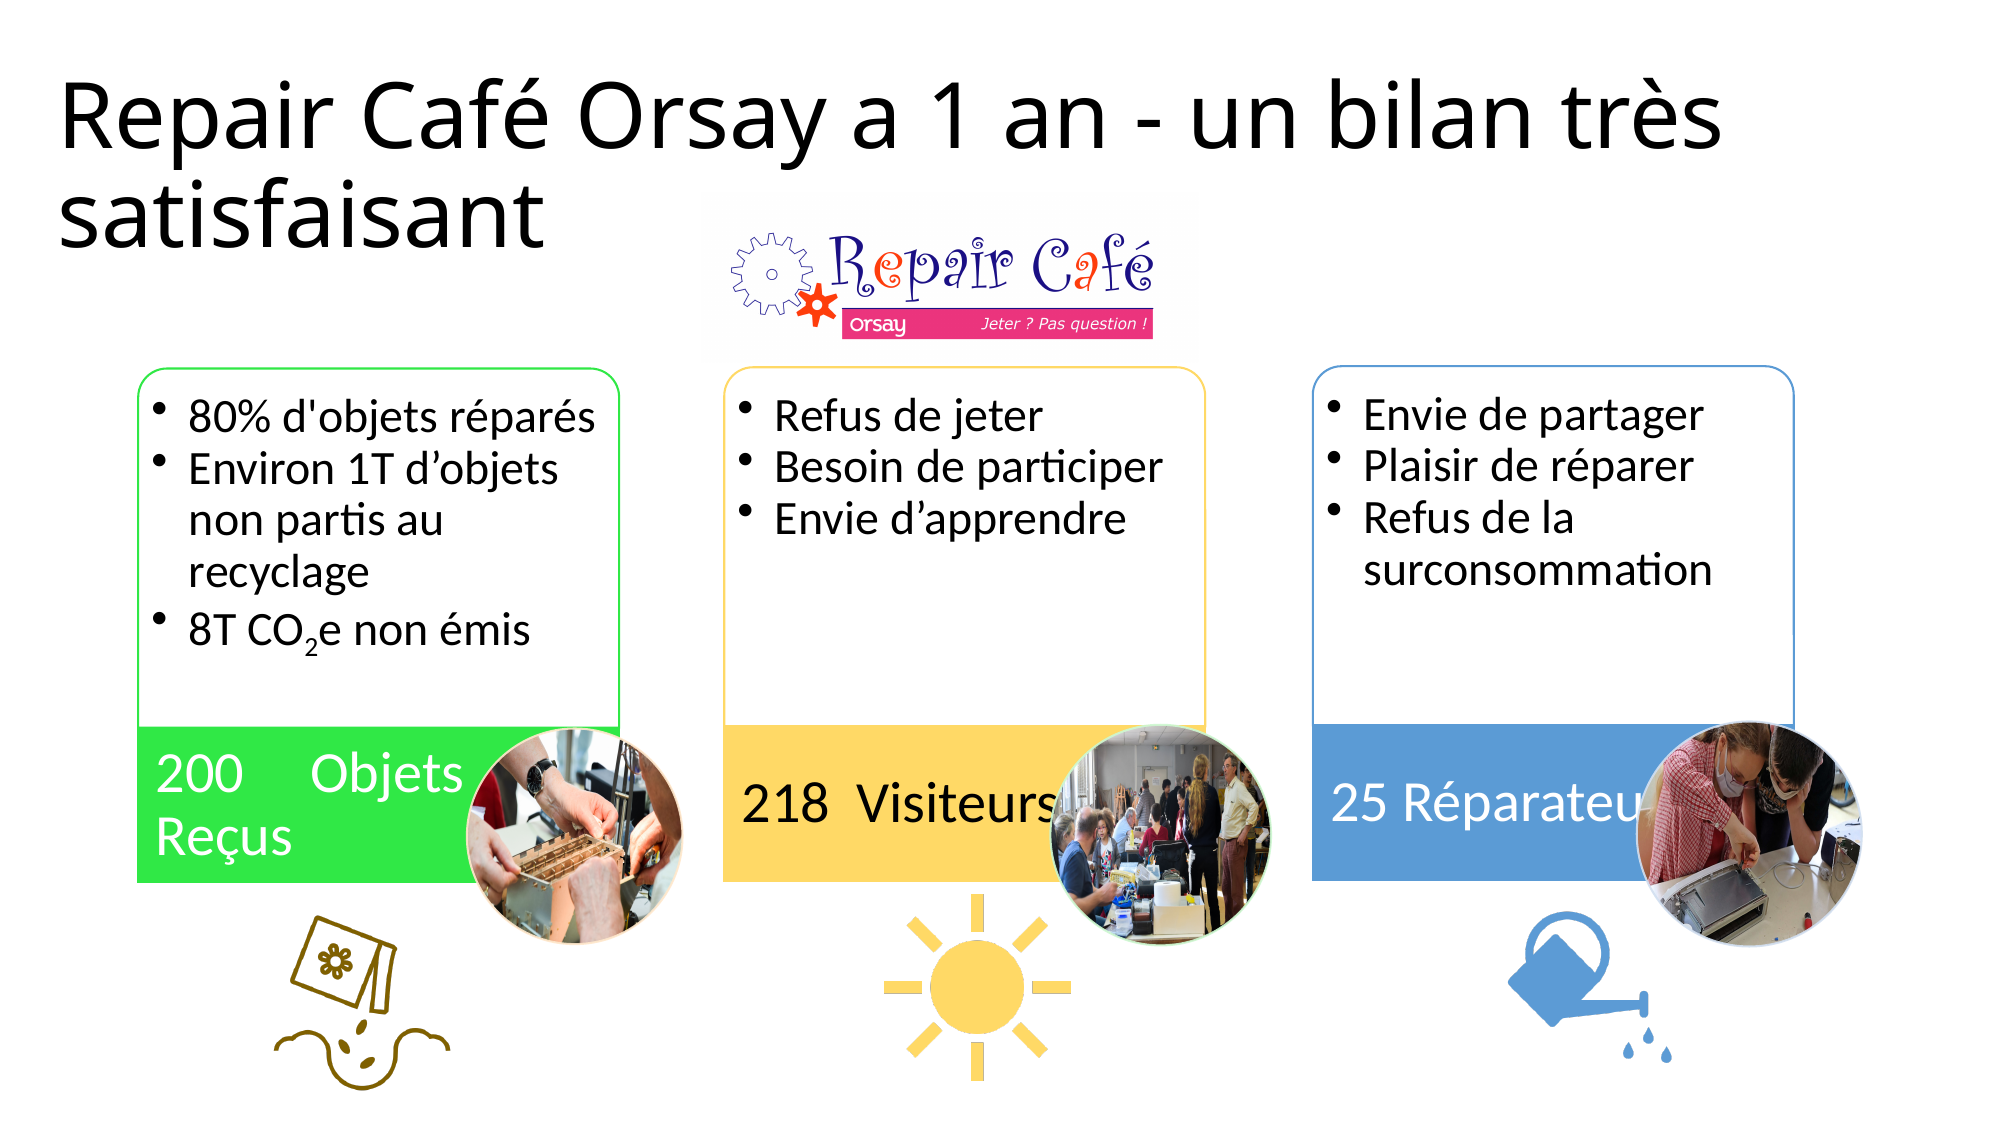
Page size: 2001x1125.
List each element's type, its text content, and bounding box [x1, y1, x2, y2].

title Repair Café Orsay a 1 an - un bilan très satisfaisant [42, 59, 1921, 278]
picture [1488, 885, 1692, 1089]
picture [875, 885, 1079, 1089]
picture [701, 192, 1199, 363]
picture [260, 911, 464, 1115]
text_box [137, 299, 1863, 1014]
